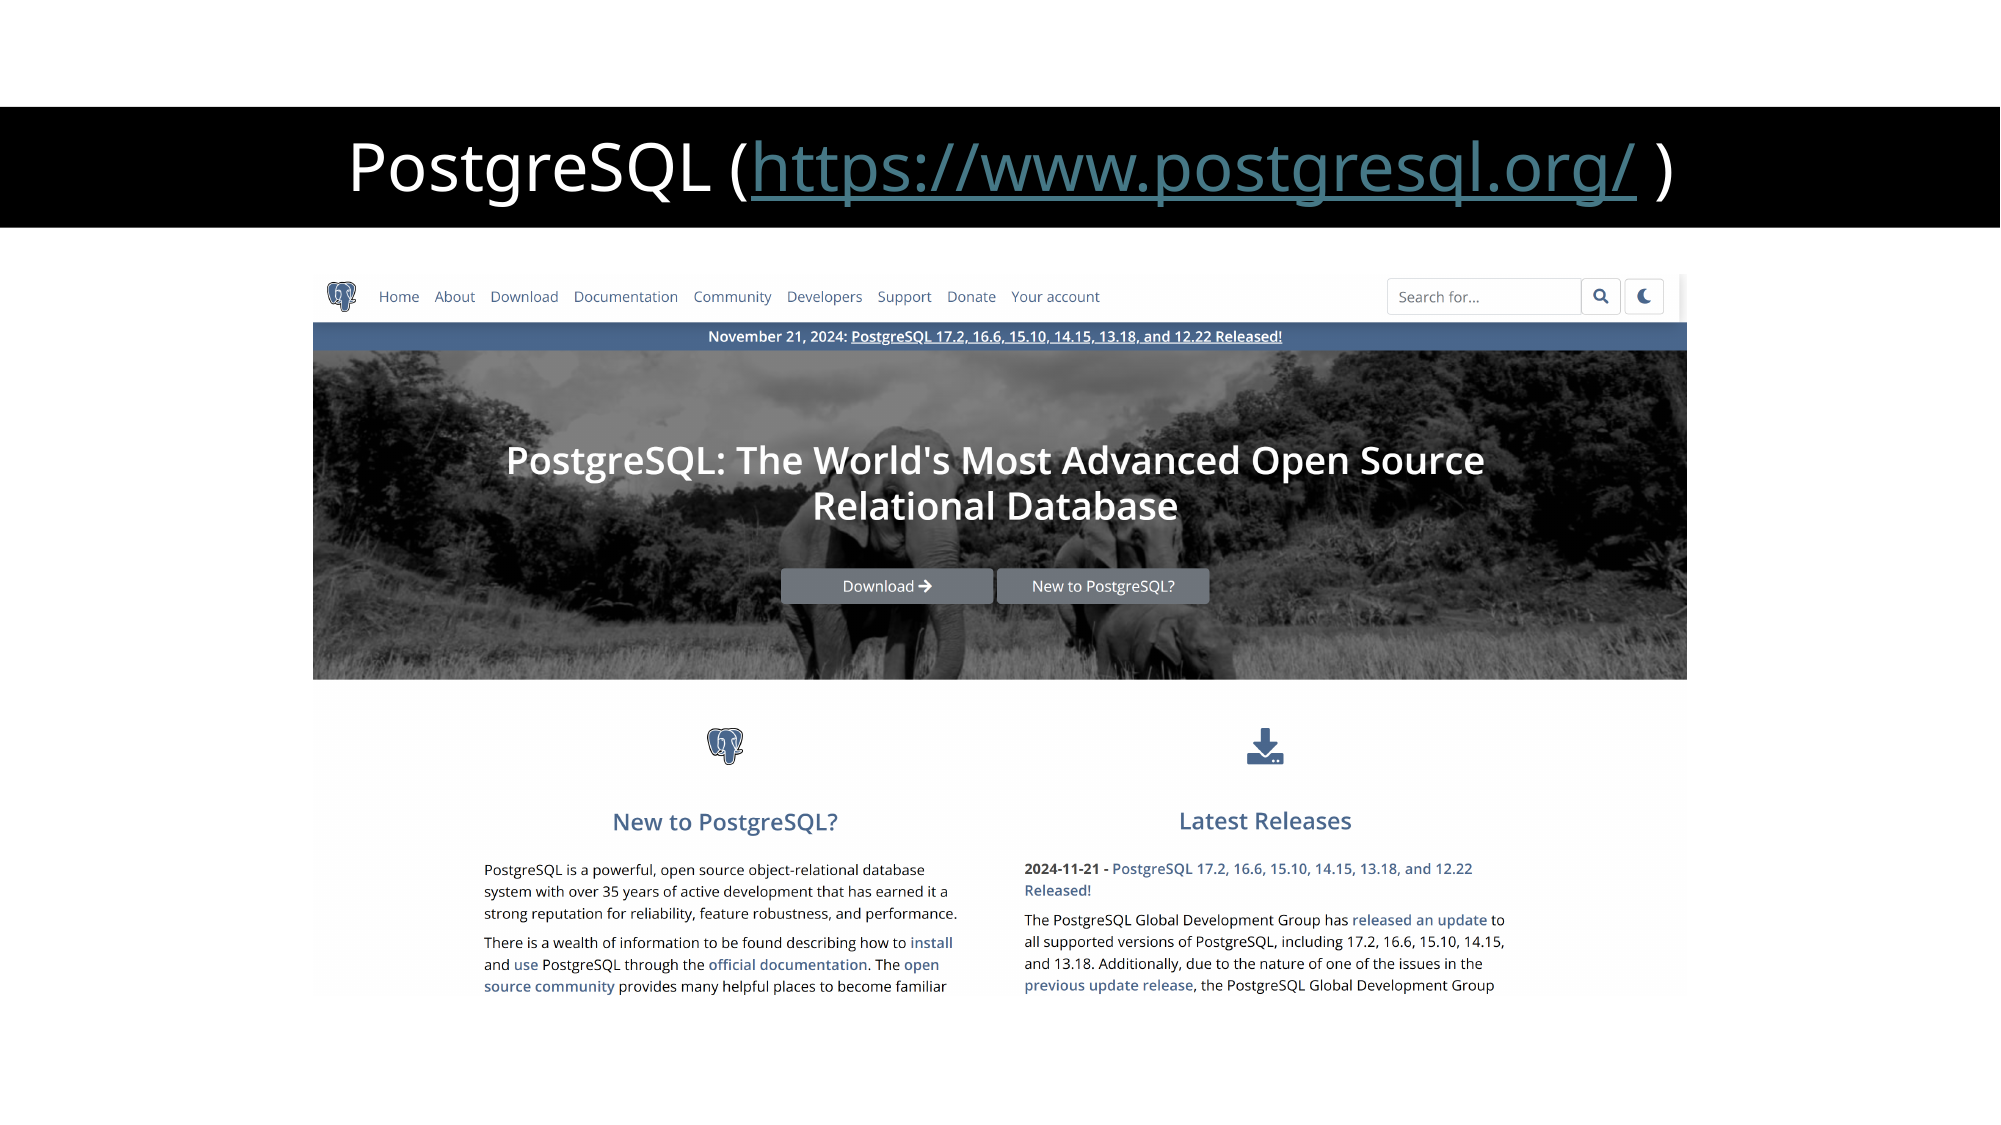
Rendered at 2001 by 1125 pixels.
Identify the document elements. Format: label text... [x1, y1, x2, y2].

text_box [0, 105, 2000, 229]
title PostgreSQL (https://www.postgresql.org/ ) [91, 105, 1931, 228]
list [312, 274, 1687, 997]
